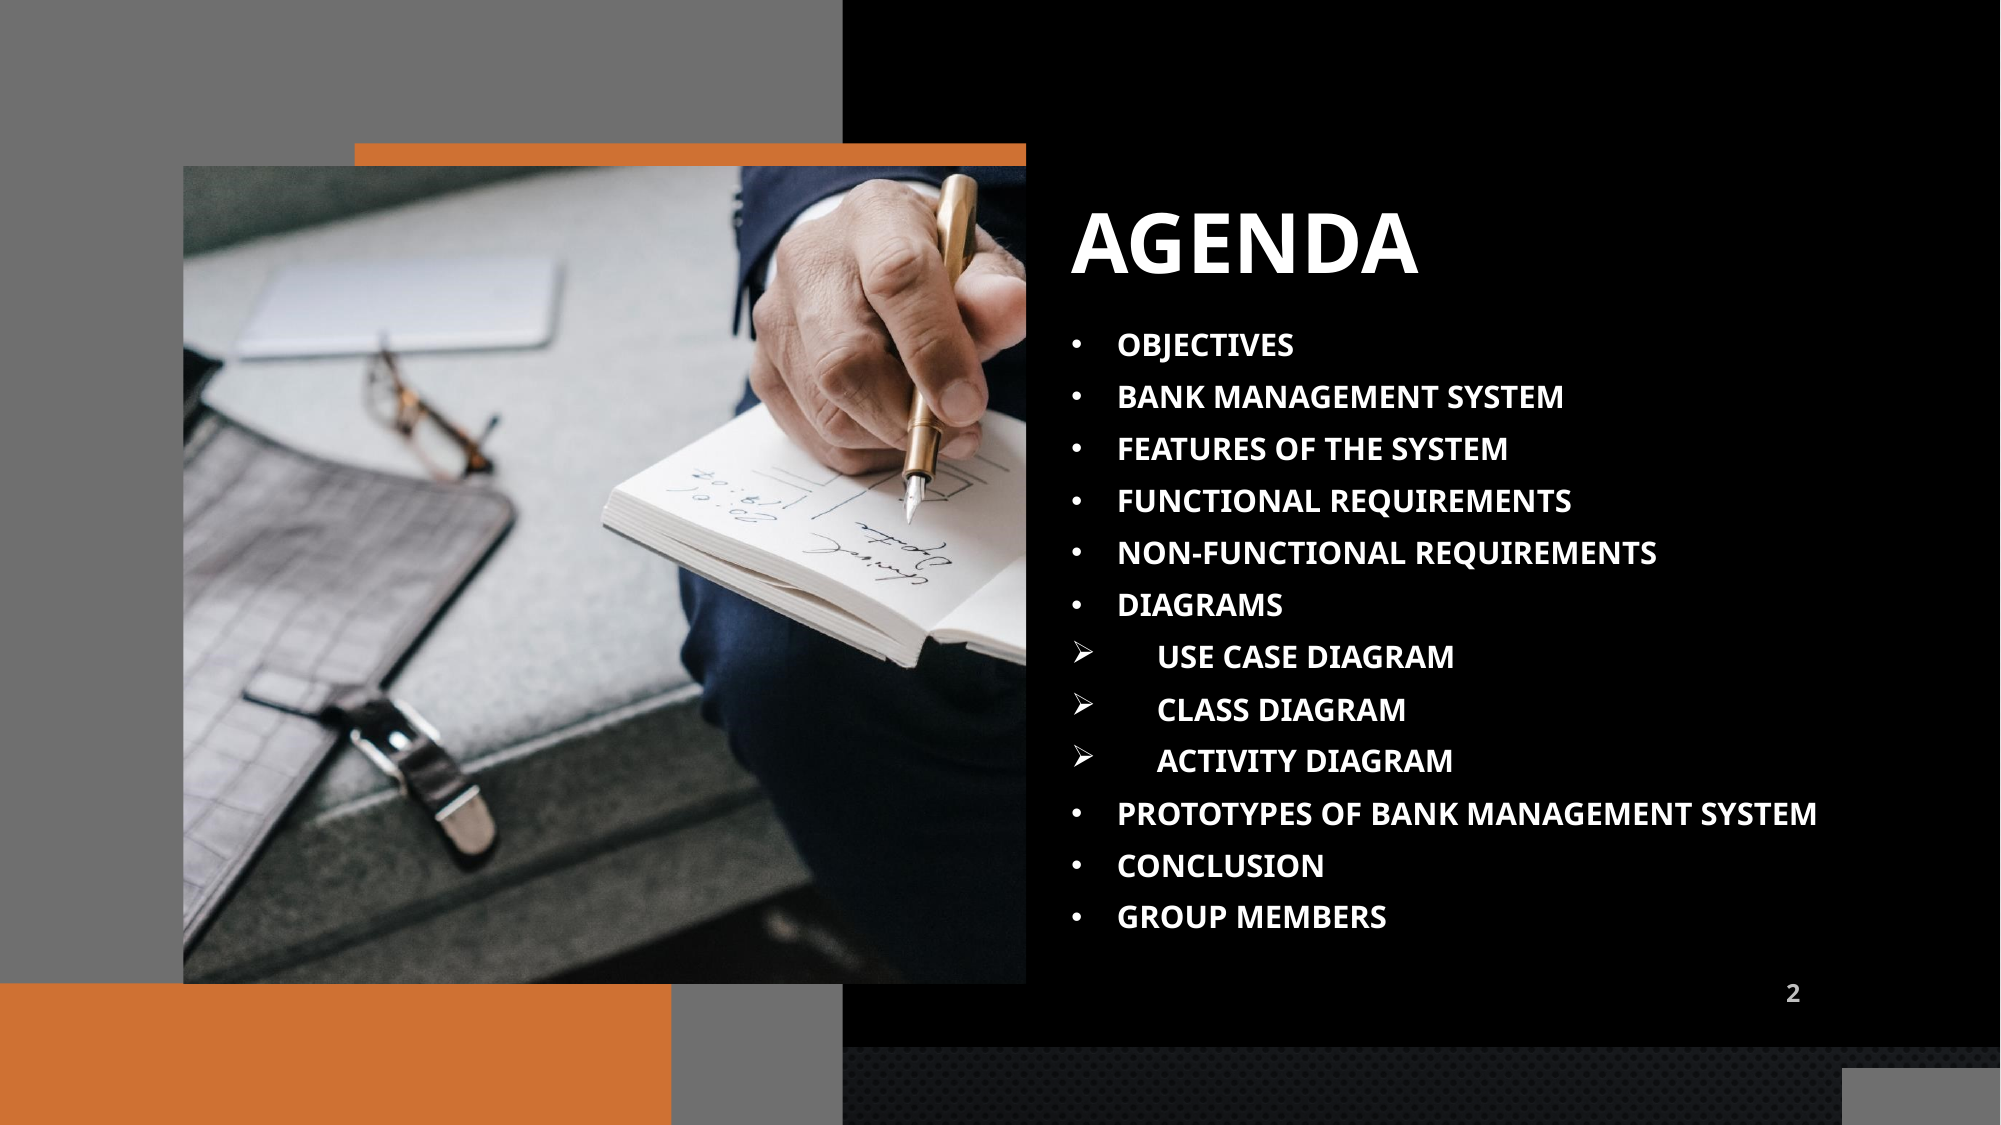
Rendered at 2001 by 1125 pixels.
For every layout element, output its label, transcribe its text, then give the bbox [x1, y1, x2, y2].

picture [182, 166, 1027, 984]
title agenda [1056, 147, 1922, 298]
list Objectives Bank management system Features of the system Functional requirements Non-functional requirements diagrams Use case diagram Class diagram Activity diagram Prototypes of bank management system conclusion GROUP MEMBERS [1056, 318, 1922, 945]
slide_number 2 [1724, 965, 1816, 1025]
